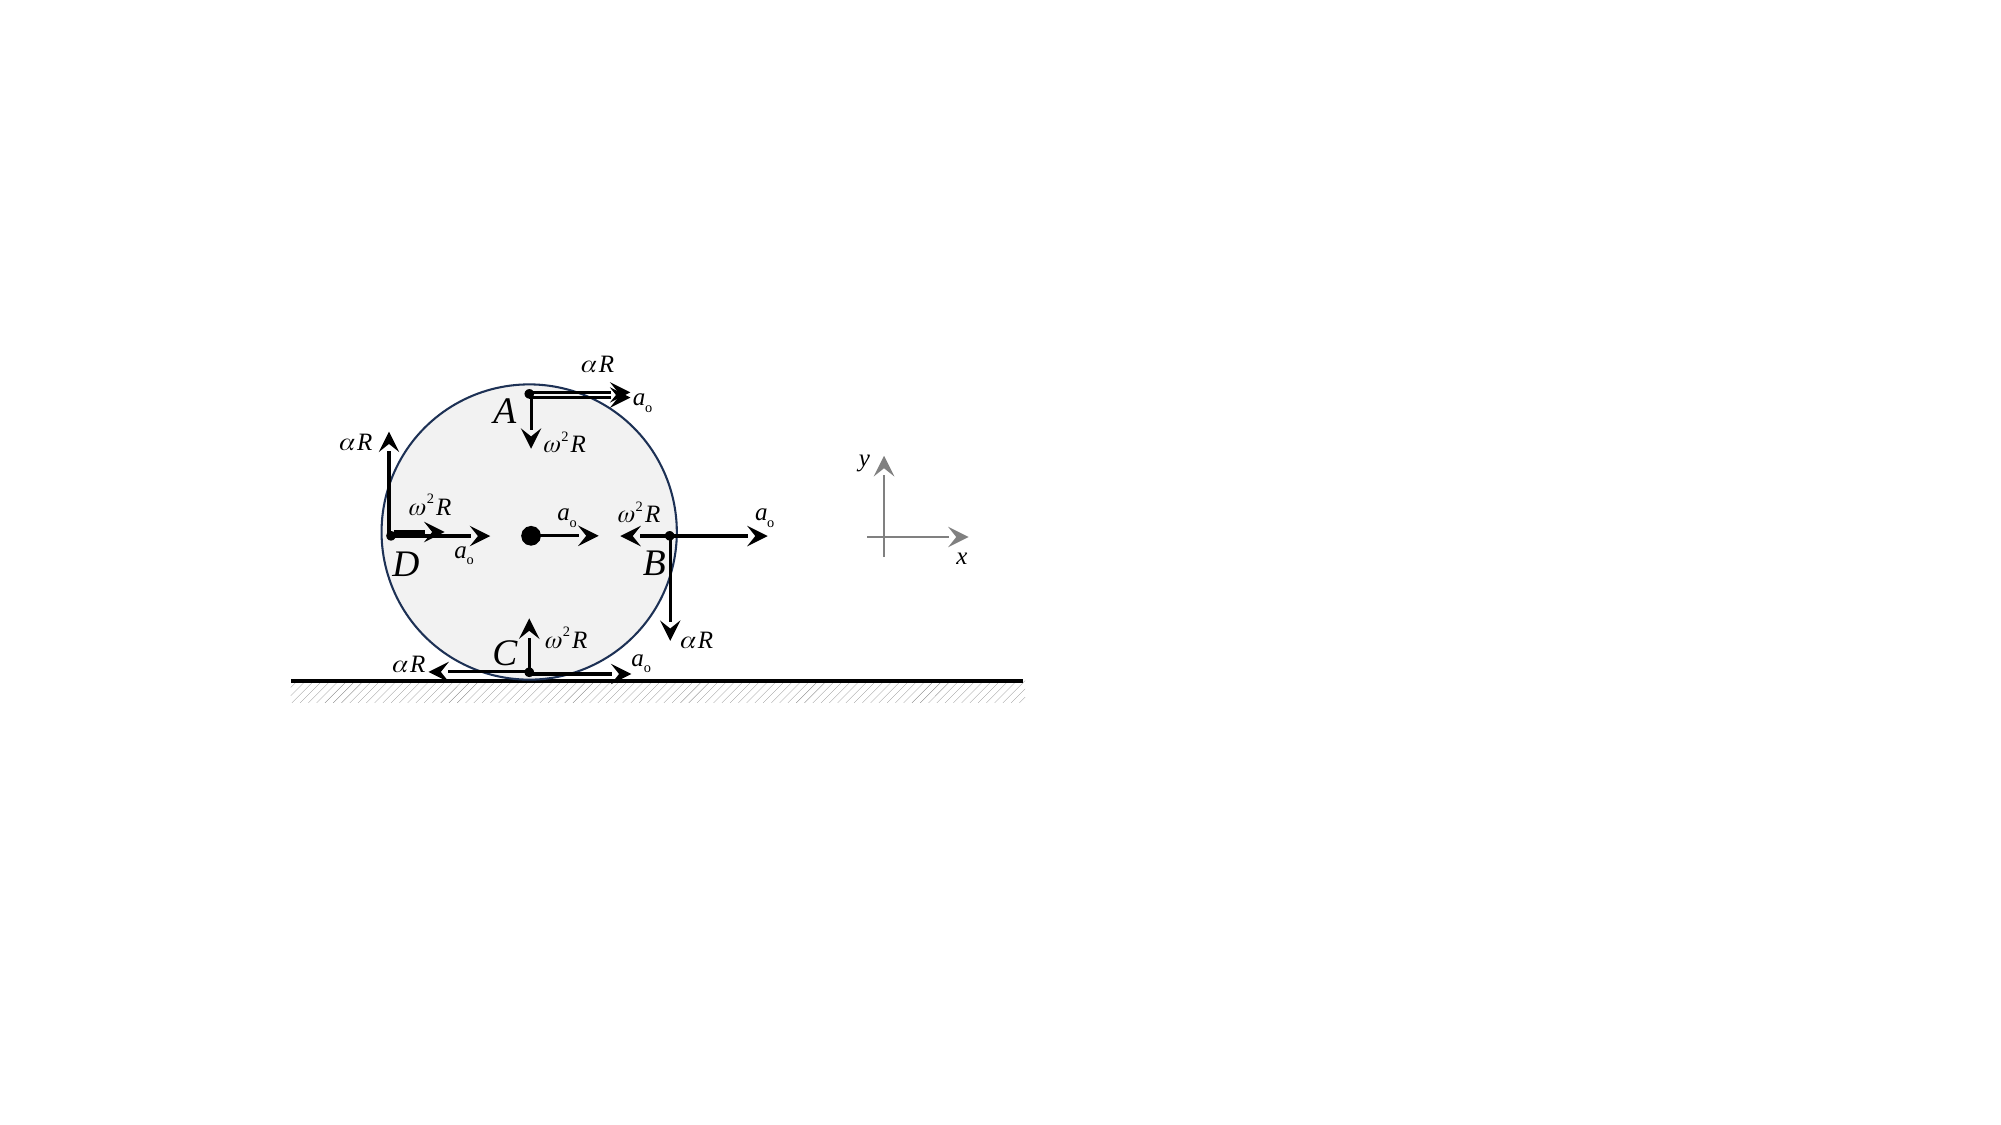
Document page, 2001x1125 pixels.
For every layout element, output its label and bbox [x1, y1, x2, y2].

text_box [614, 495, 665, 529]
text_box [405, 487, 456, 522]
text_box [381, 384, 677, 680]
text_box [629, 380, 657, 419]
text_box [539, 425, 590, 460]
text_box [388, 649, 431, 679]
text_box [852, 449, 876, 477]
text_box [450, 533, 478, 571]
text_box [335, 427, 378, 457]
text_box [577, 349, 620, 379]
text_box [627, 640, 655, 679]
text_box [290, 679, 1026, 704]
text_box [553, 495, 581, 534]
text_box [676, 625, 719, 655]
text_box [541, 620, 592, 655]
text_box [751, 495, 779, 534]
text_box [951, 547, 973, 571]
